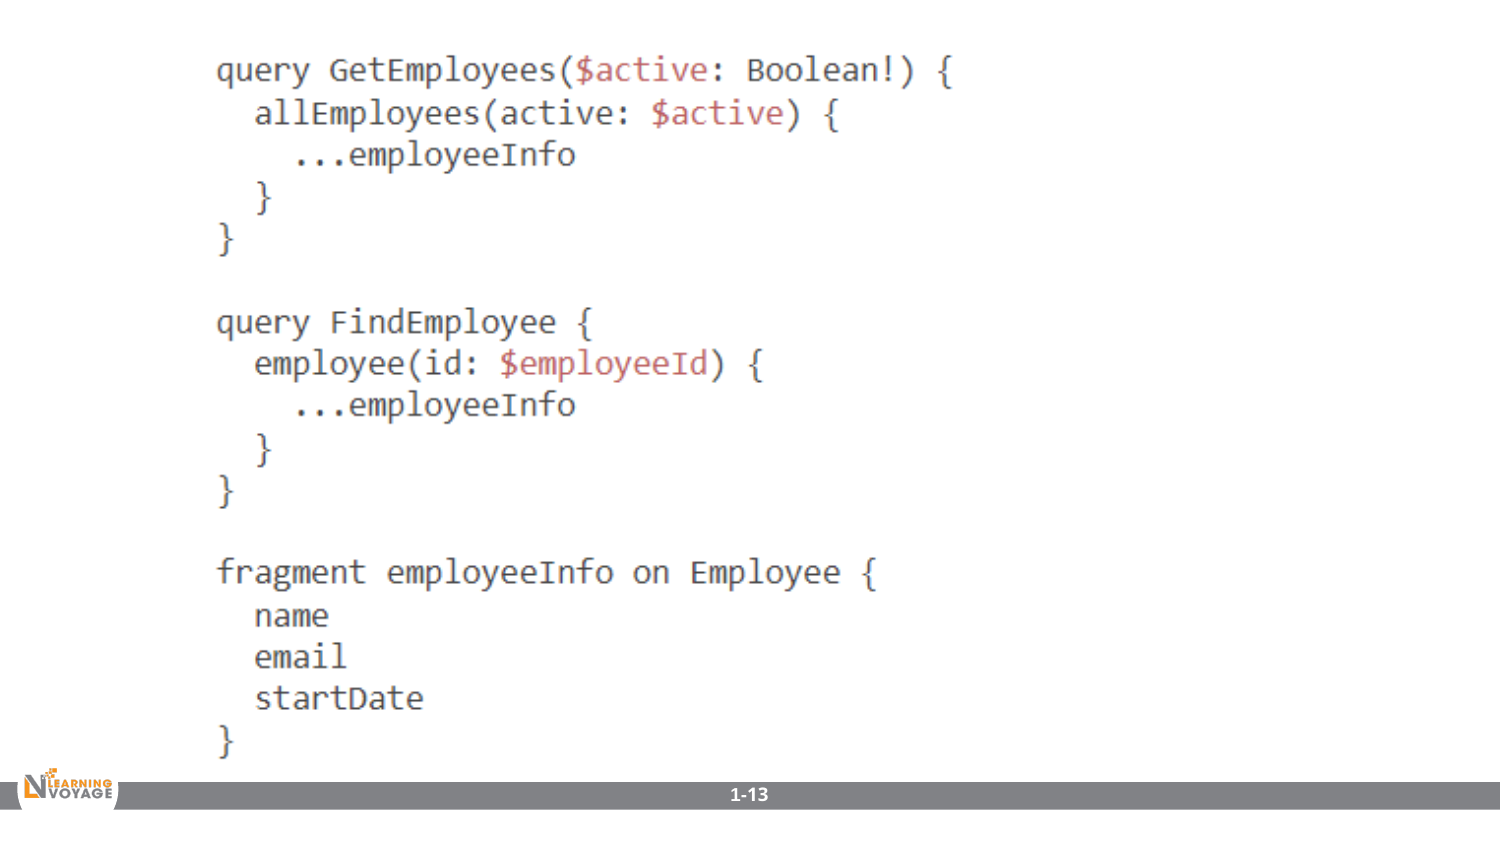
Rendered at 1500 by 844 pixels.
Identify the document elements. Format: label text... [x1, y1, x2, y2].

picture [208, 46, 1305, 771]
picture [0, 706, 144, 844]
slide_number 1-13 [692, 771, 784, 821]
